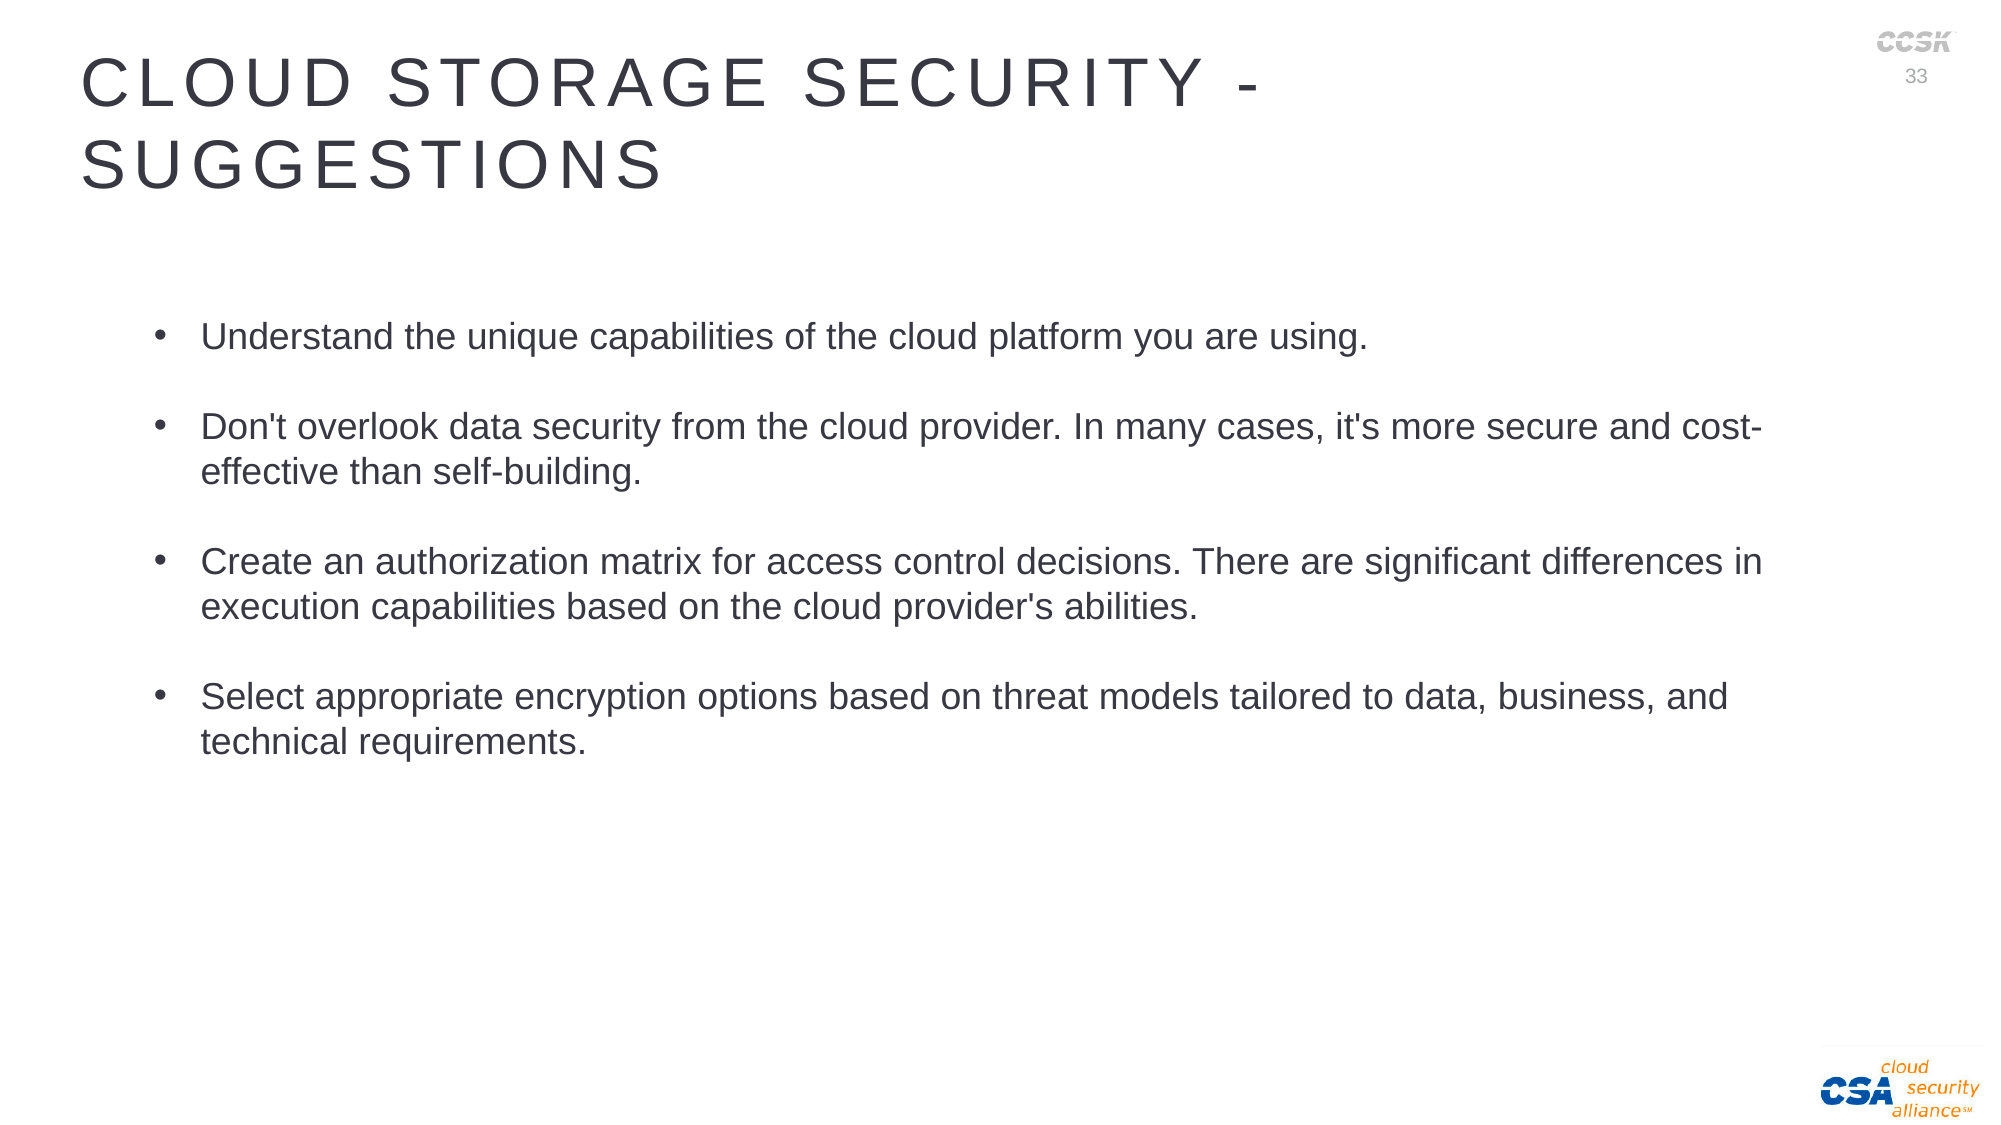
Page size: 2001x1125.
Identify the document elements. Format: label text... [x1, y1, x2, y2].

picture [1820, 1045, 1985, 1125]
text_box Cloud Storage Security - Suggestions [75, 33, 1800, 207]
slide_number 33 [1887, 53, 1946, 97]
text_box Understand the unique capabilities of the cloud platform you are using. Don't overlook data security from the cloud provider. In many cases, it's more secure and cost-effective than self-building. Create an authorization matrix for access control decisions. There are significant differences in execution capabilities based on the cloud provider's abilities. Select appropriate encryption options based on threat models tailored to data, business, and technical requirements. [138, 304, 1862, 770]
